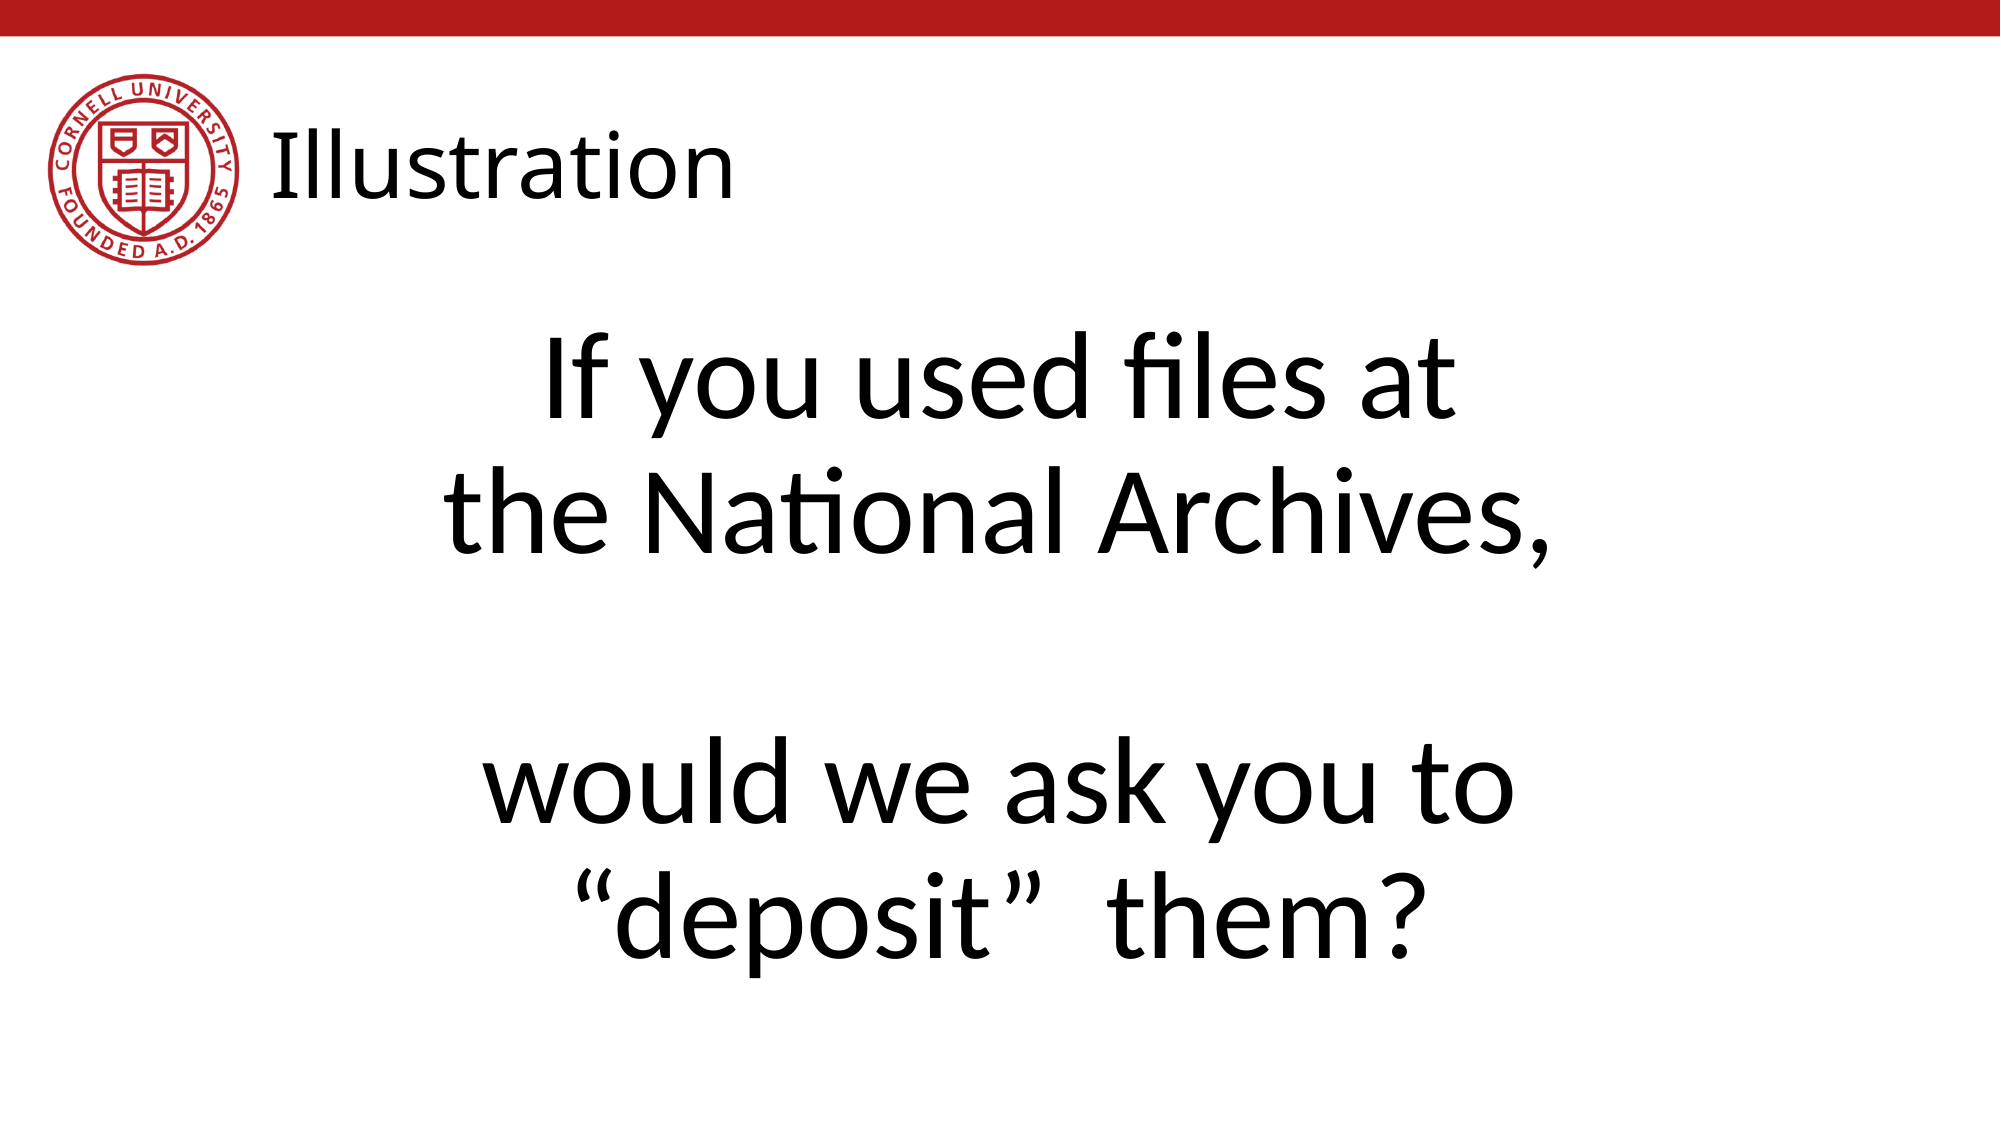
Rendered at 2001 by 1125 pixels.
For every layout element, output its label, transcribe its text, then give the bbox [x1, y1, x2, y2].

title Illustration [255, 59, 1860, 278]
picture [39, 65, 255, 274]
list If you used files at the National Archives, would we ask you to “deposit” them? [353, 303, 1647, 1017]
